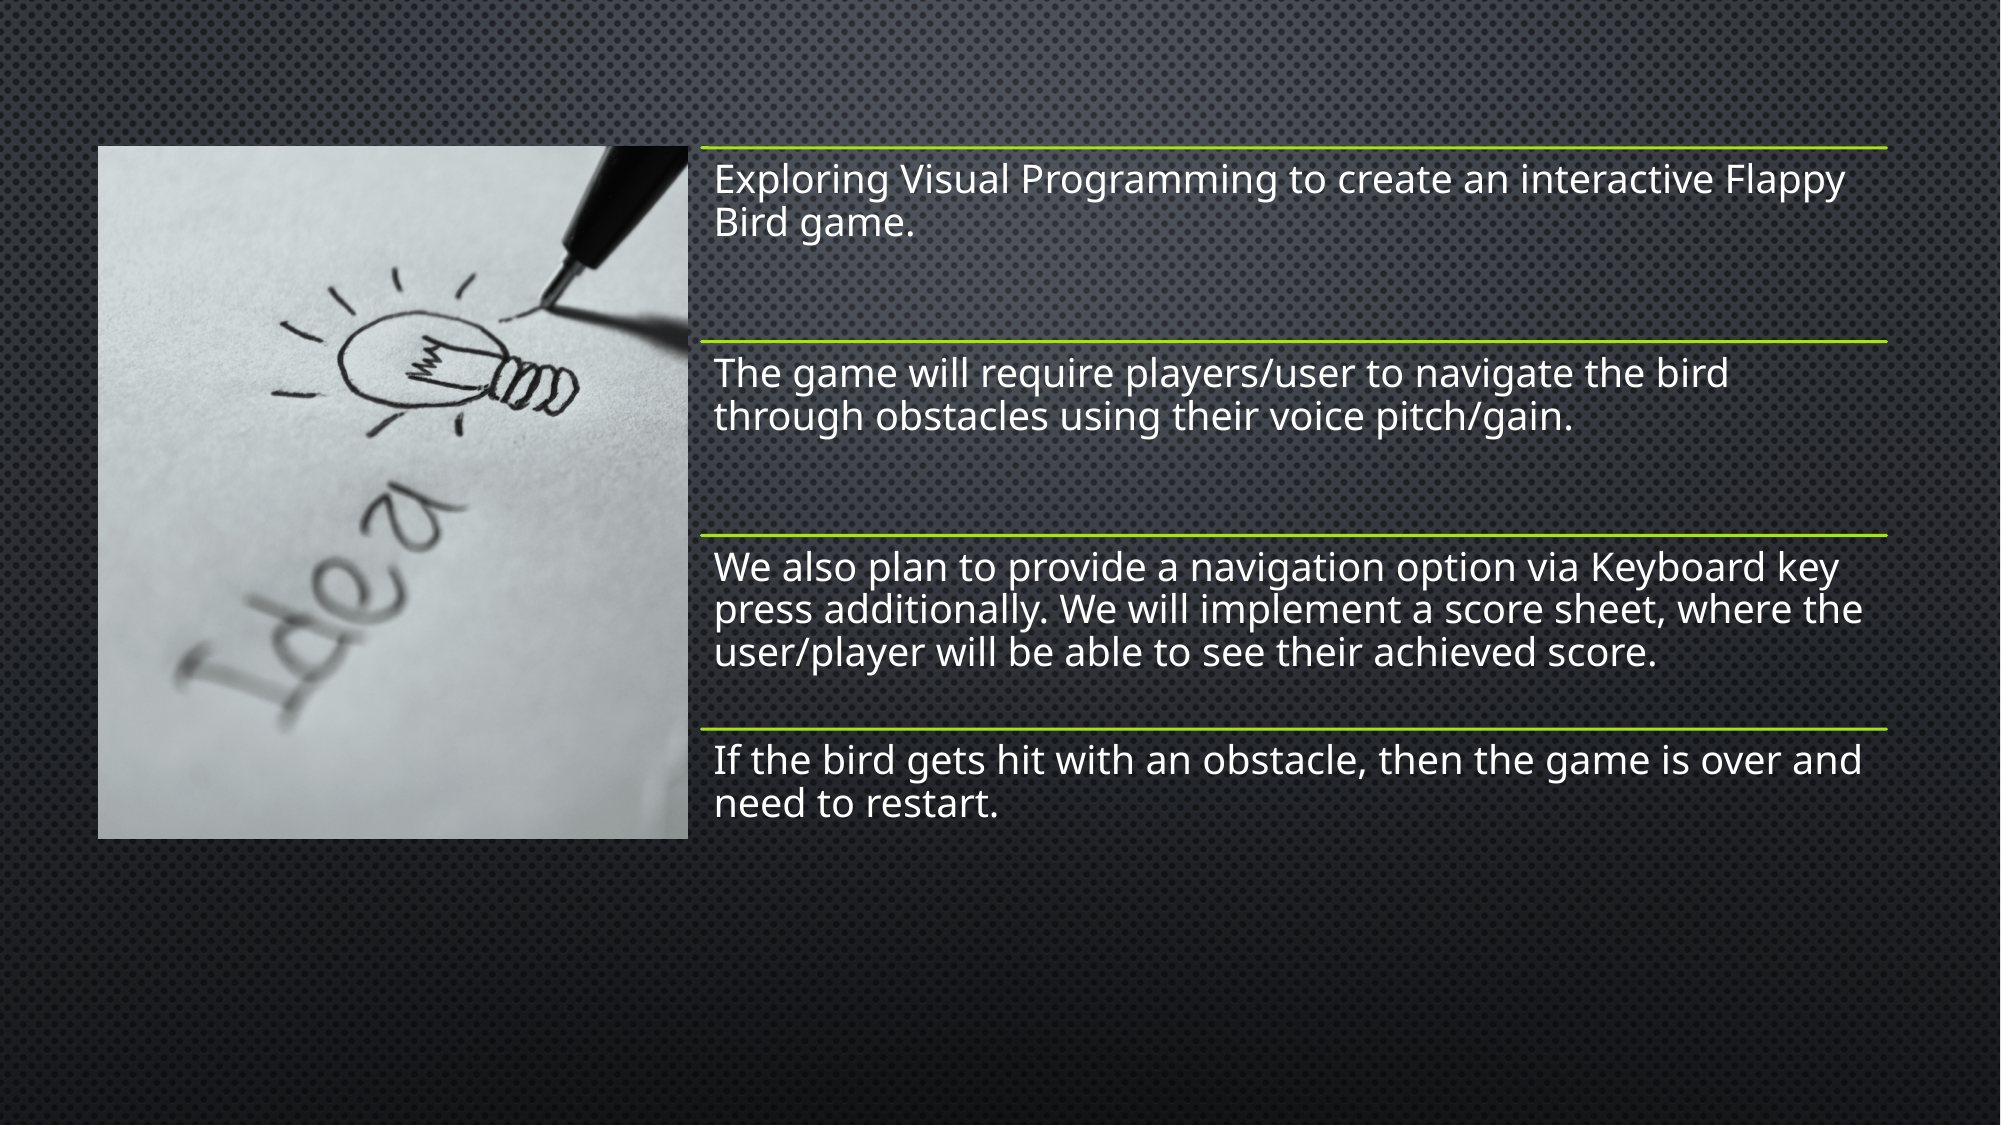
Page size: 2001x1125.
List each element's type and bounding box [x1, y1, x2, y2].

picture [97, 146, 688, 839]
list [701, 147, 1887, 924]
